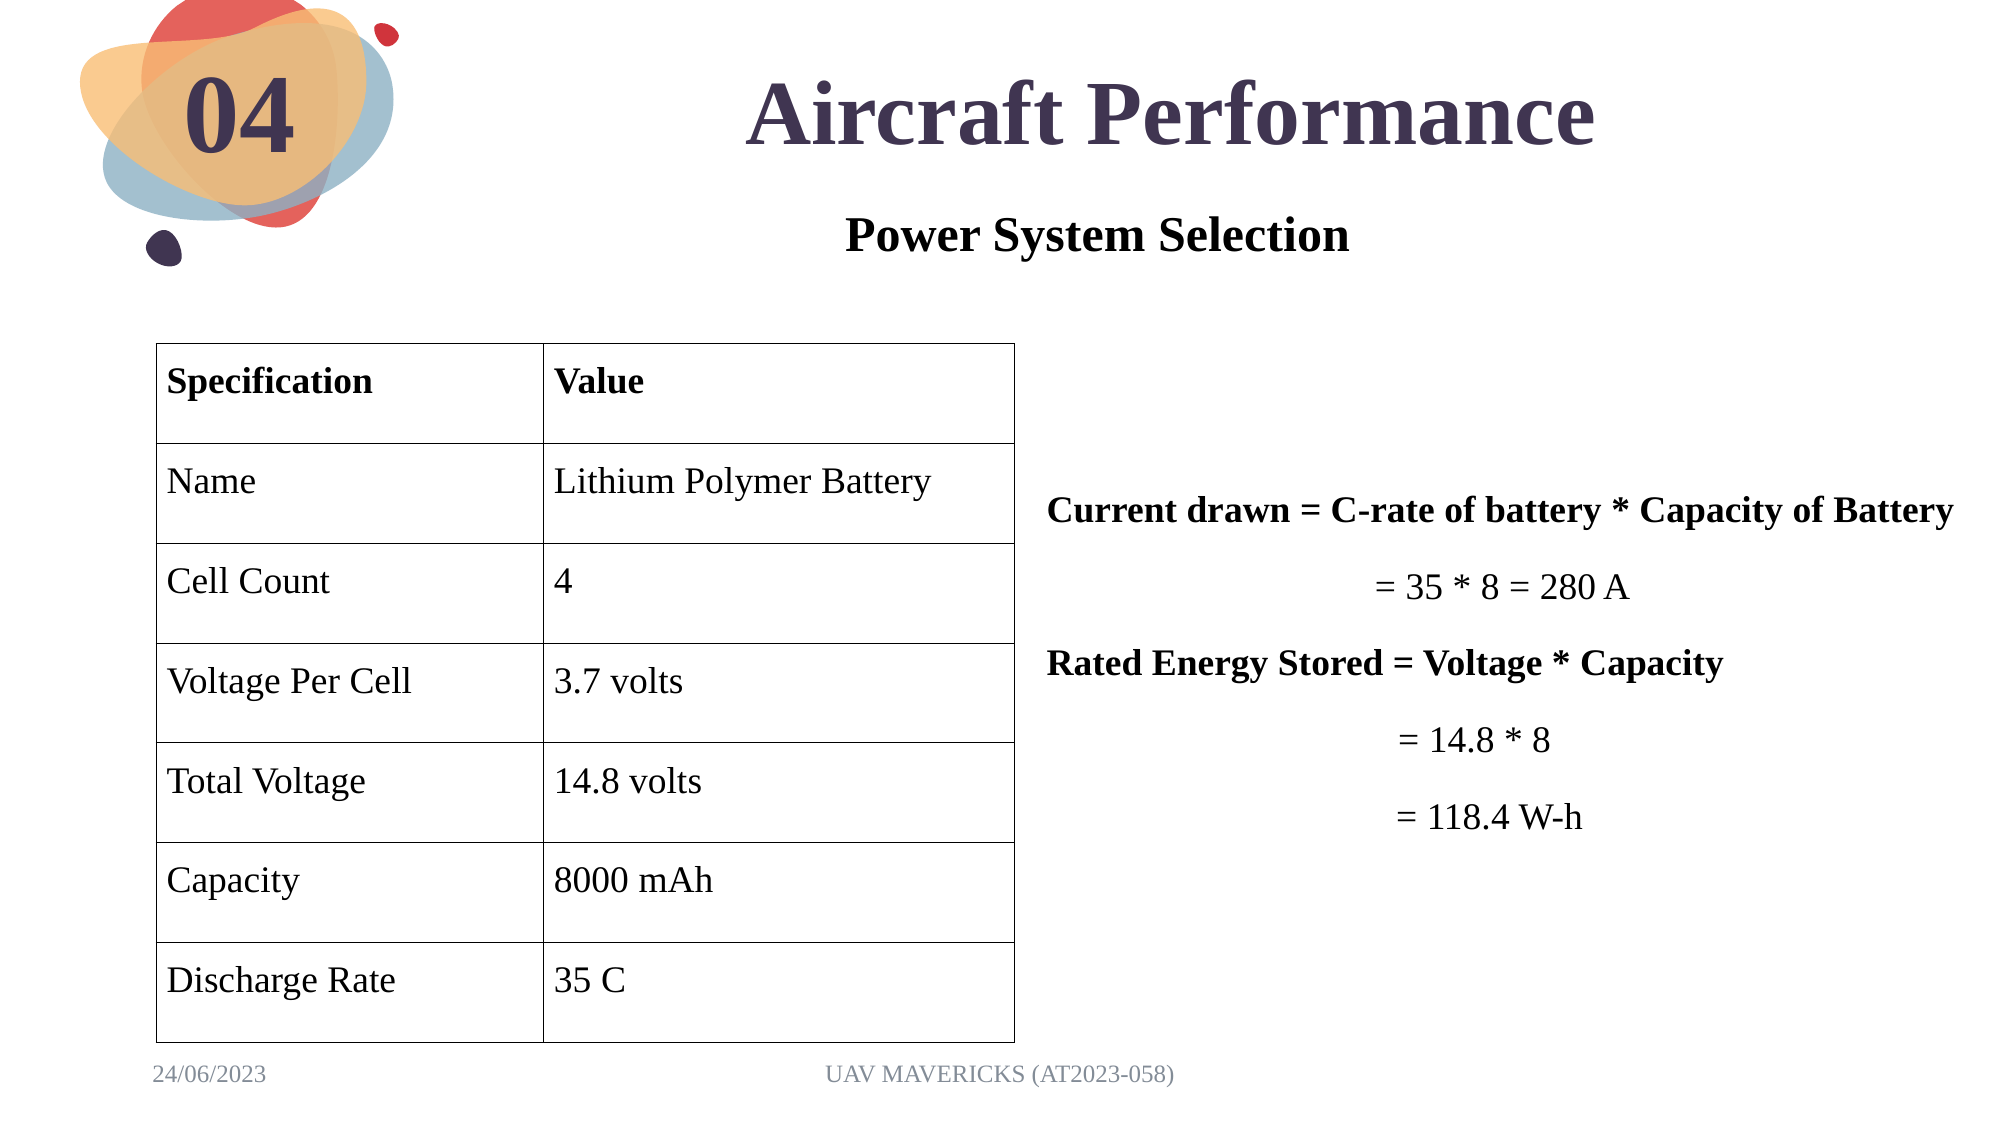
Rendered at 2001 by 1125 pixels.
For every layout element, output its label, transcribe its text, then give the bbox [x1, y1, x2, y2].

title Aircraft Performance [479, 22, 1863, 209]
table_cell Discharge Rate [157, 943, 543, 1042]
table_cell 35 C [544, 943, 1014, 1042]
table_cell Total Voltage [157, 743, 543, 842]
table_cell Lithium Polymer Battery [544, 444, 1014, 543]
table_cell Name [157, 444, 543, 543]
table_cell 3.7 volts [544, 644, 1014, 742]
table_cell Capacity [157, 843, 543, 942]
footer UAV MAVERICKS (AT2023-058) [662, 1042, 1338, 1103]
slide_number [137, 1042, 588, 1103]
table_cell Cell Count [157, 544, 543, 643]
table_header Specification [157, 344, 543, 443]
table_header Value [544, 344, 1014, 443]
table_cell Voltage Per Cell [157, 644, 543, 742]
text_box Power System Selection [830, 193, 1515, 270]
table_cell 8000 mAh [544, 843, 1014, 942]
text_box Current drawn = C-rate of battery * Capacity of Battery = 35 * 8 = 280 A Rated Energy Stored = Voltage * Capacity = 14.8 * 8 = 118.4 W-h [1031, 463, 1987, 852]
list 04 [144, 23, 335, 209]
table_cell 4 [544, 544, 1014, 643]
table_cell 14.8 volts [544, 743, 1014, 842]
